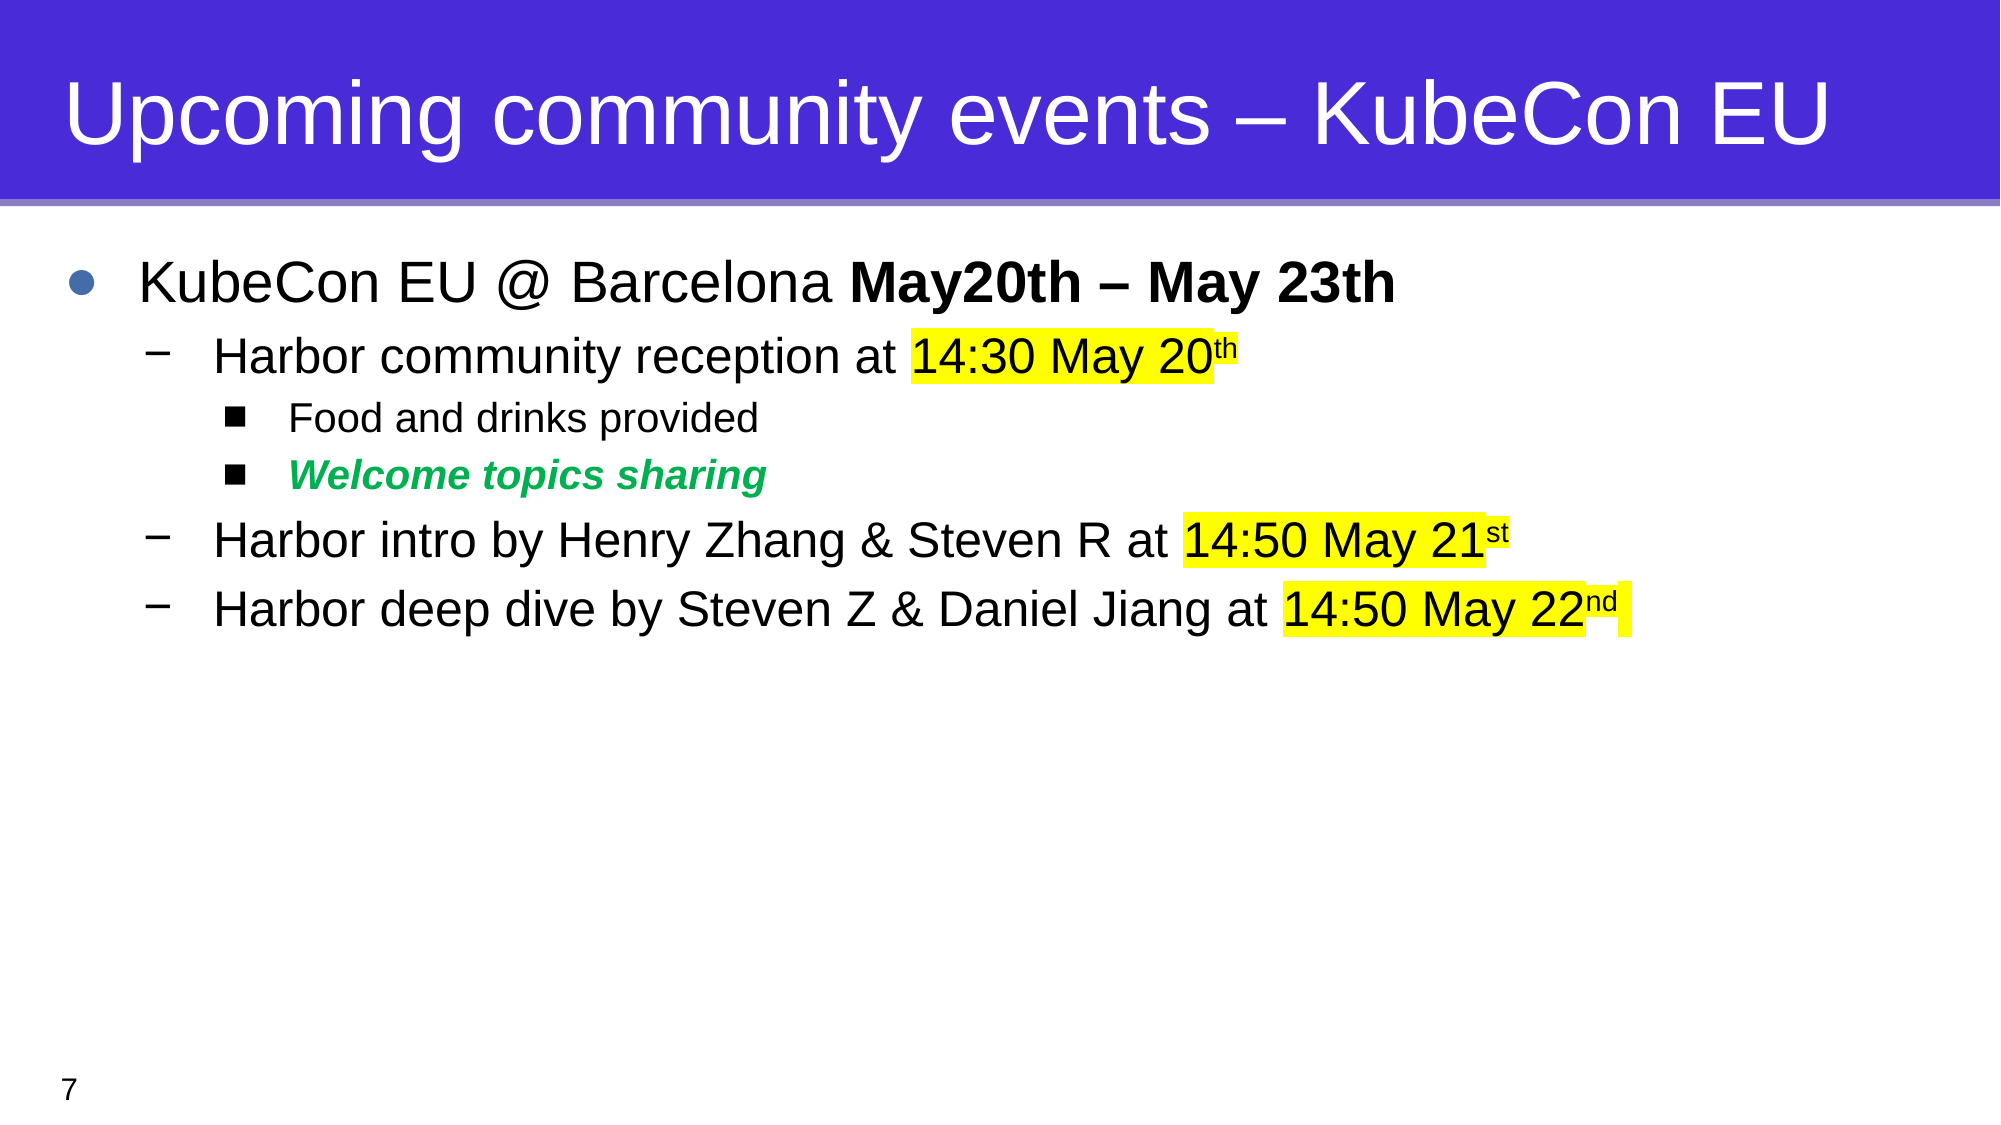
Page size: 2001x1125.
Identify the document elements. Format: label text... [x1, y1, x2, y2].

title Upcoming community events – KubeCon EU [43, 34, 1907, 161]
slide_number 7 [40, 1044, 161, 1125]
list KubeCon EU @ Barcelona May20th – May 23th Harbor community reception at 14:30 May 20th Food and drinks provided Welcome topics sharing Harbor intro by Henry Zhang & Steven R at 14:50 May 21st Harbor deep dive by Steven Z & Daniel Jiang at 14:50 May 22nd [43, 213, 2000, 1032]
